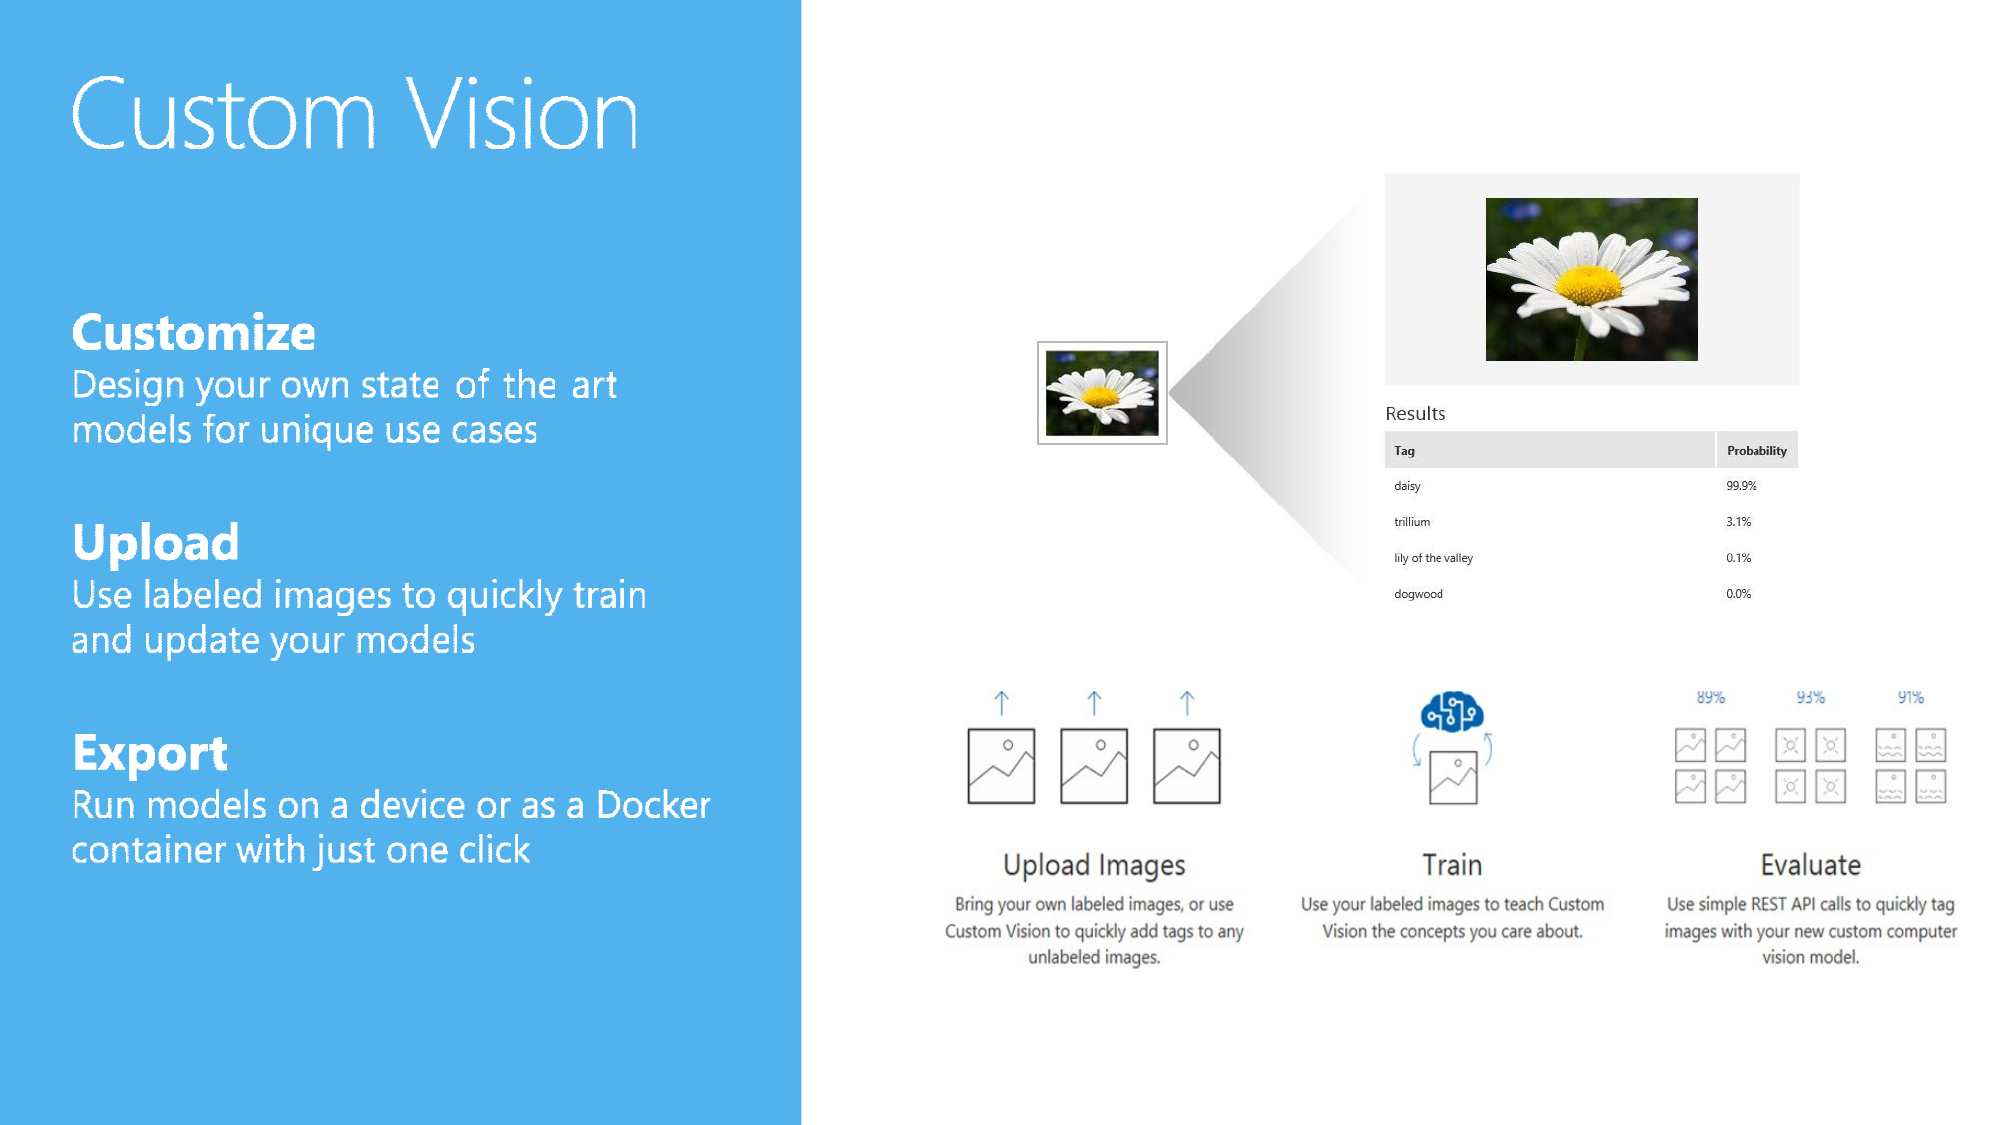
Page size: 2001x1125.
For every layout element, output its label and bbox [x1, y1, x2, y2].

text_box [73, 312, 315, 350]
text_box [74, 579, 645, 616]
text_box [74, 369, 439, 406]
text_box [0, 0, 802, 1125]
text_box [75, 734, 227, 781]
text_box [72, 624, 474, 661]
text_box [74, 414, 537, 451]
text_box [1034, 170, 1801, 601]
text_box [74, 522, 238, 571]
text_box [74, 789, 711, 818]
text_box [503, 369, 556, 398]
text_box [945, 691, 1959, 969]
text_box [72, 834, 530, 871]
text_box [573, 372, 617, 398]
text_box [456, 368, 501, 398]
text_box [73, 76, 636, 149]
